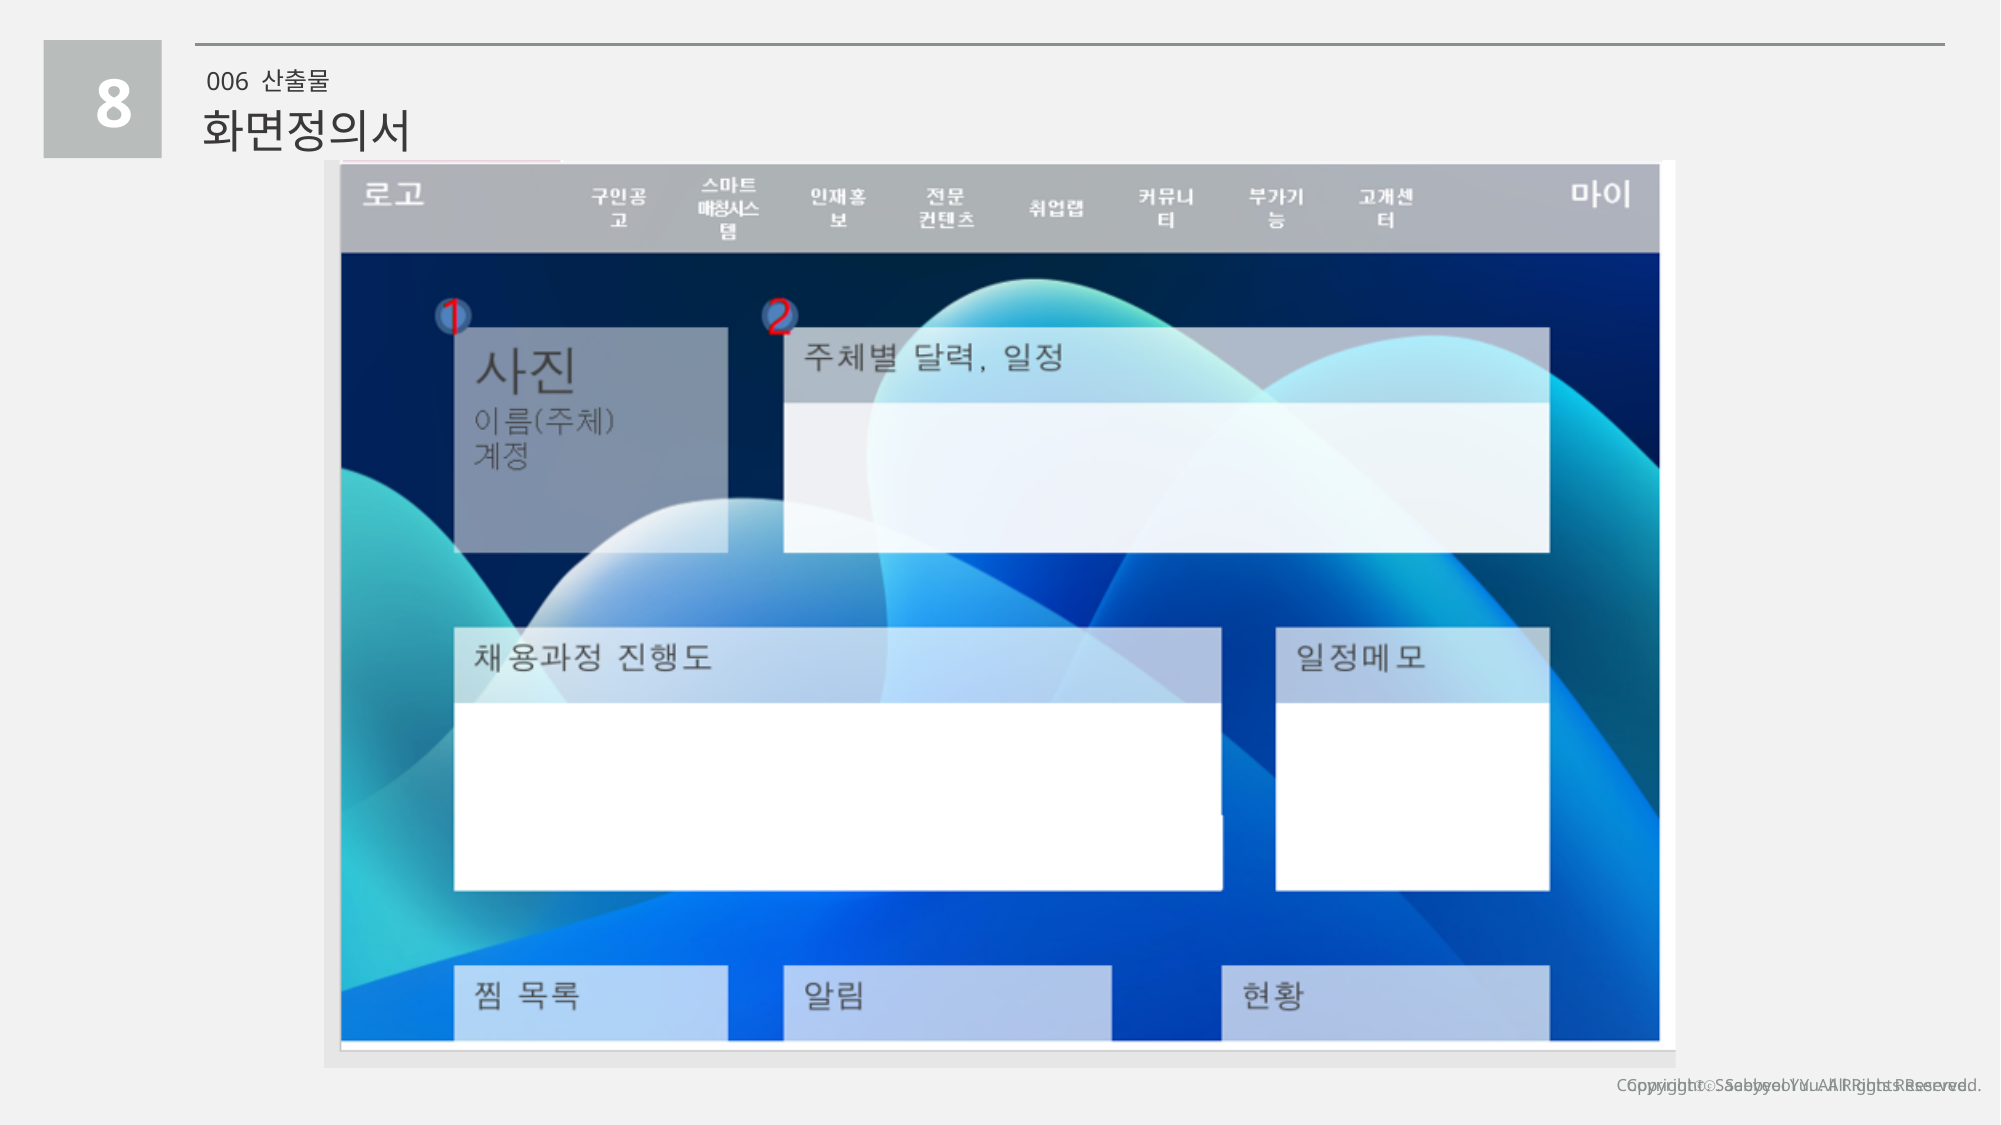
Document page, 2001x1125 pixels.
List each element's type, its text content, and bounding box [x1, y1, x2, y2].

picture [324, 160, 1676, 1068]
text_box Copyrightⓒ. Saebyeol Yu. All Rights Reserved. [1601, 1067, 1987, 1102]
text_box [43, 39, 163, 159]
text_box 8 [80, 52, 123, 148]
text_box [194, 57, 420, 166]
